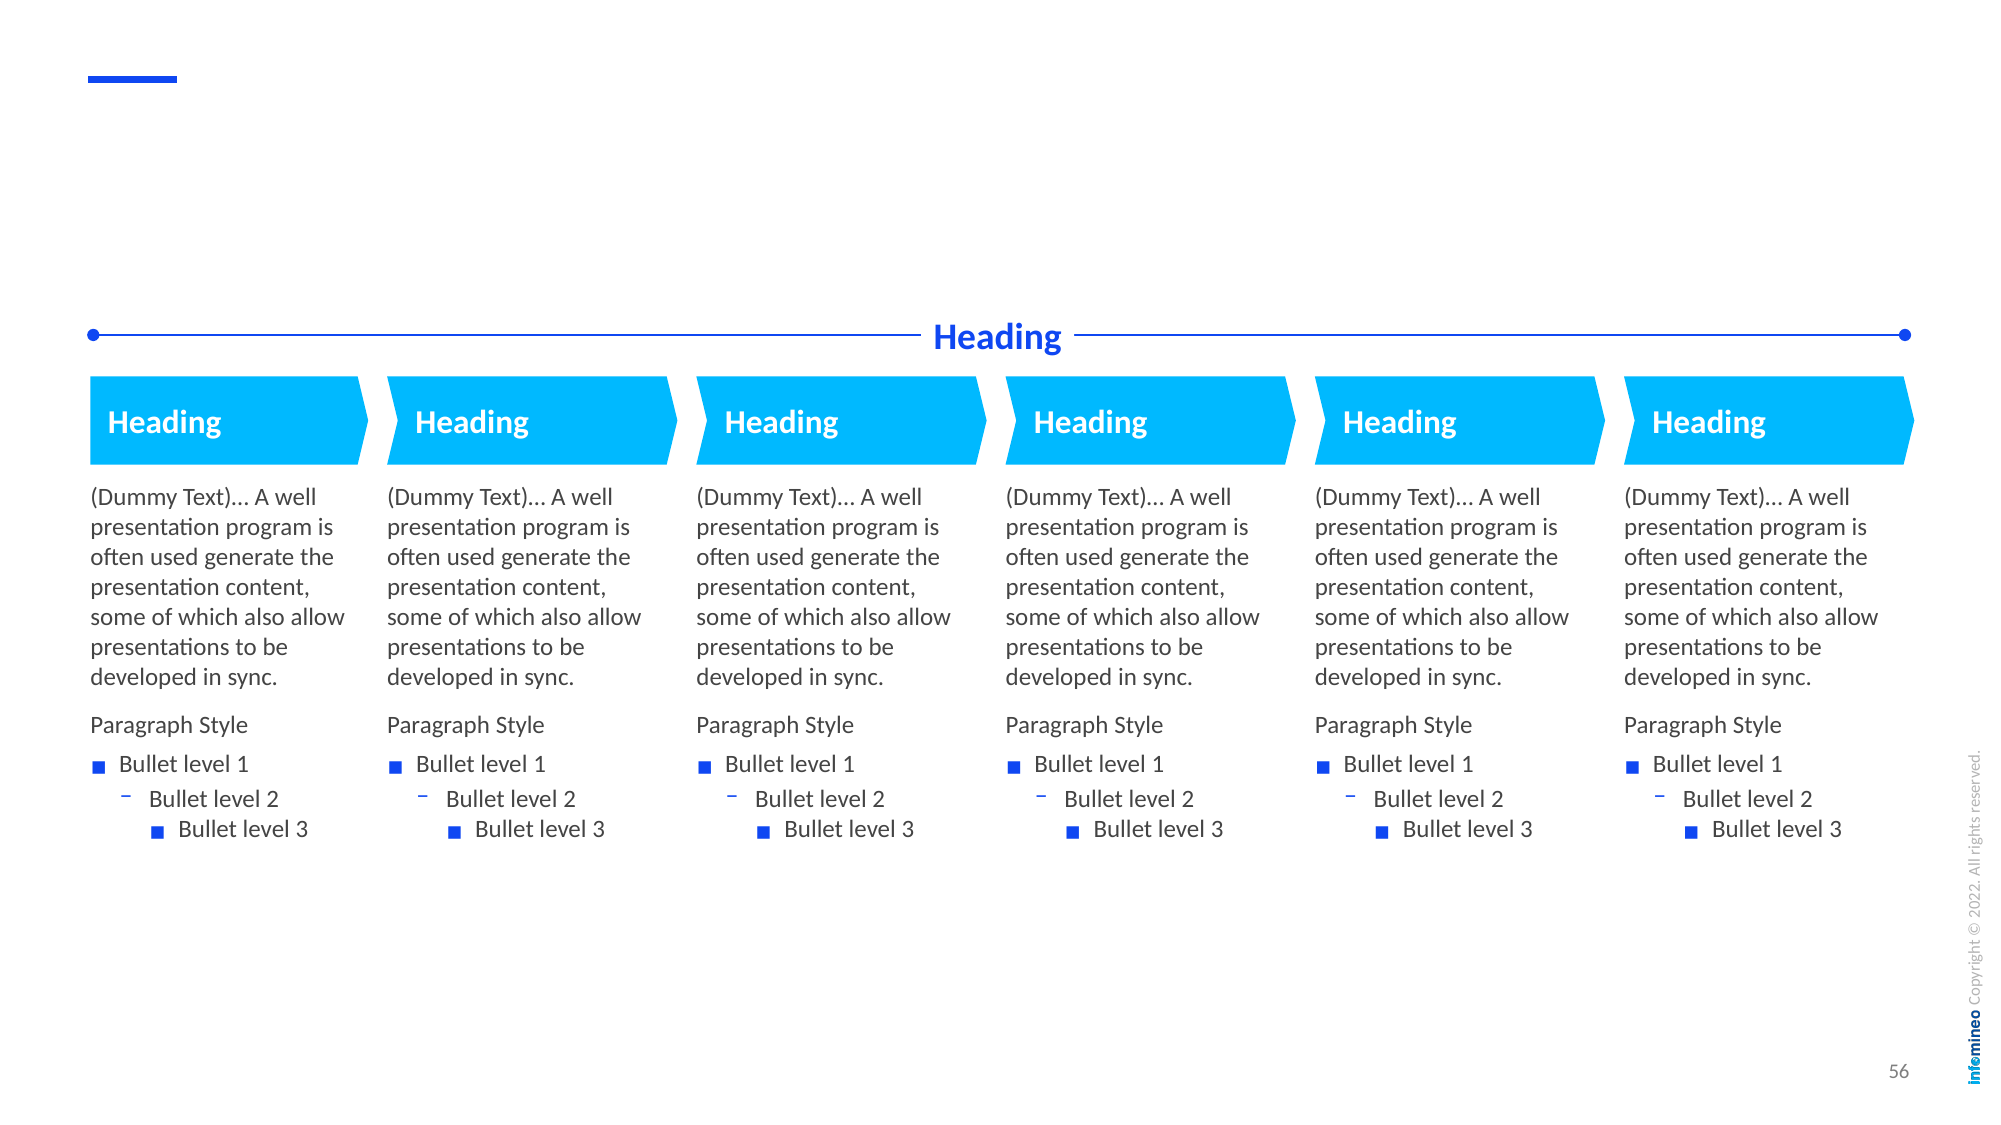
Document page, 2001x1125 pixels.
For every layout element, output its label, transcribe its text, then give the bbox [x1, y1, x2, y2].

picture [1969, 1011, 1980, 1066]
text_box Heading [90, 376, 369, 465]
text_box Heading [387, 376, 678, 465]
text_box (Dummy Text)… A well presentation program is often used generate the presentation content, some of which also allow presentations to be developed in sync. Paragraph Style Bullet level 1 Bullet level 2 Bullet level 3 [387, 480, 654, 844]
text_box Heading [1624, 376, 1915, 465]
text_box Heading [921, 311, 1075, 334]
text_box (Dummy Text)… A well presentation program is often used generate the presentation content, some of which also allow presentations to be developed in sync. Paragraph Style Bullet level 1 Bullet level 2 Bullet level 3 [1624, 480, 1891, 844]
text_box Heading [696, 376, 987, 465]
text_box (Dummy Text)… A well presentation program is often used generate the presentation content, some of which also allow presentations to be developed in sync. Paragraph Style Bullet level 1 Bullet level 2 Bullet level 3 [1005, 480, 1272, 844]
text_box Heading [1314, 376, 1606, 465]
text_box Heading [921, 347, 1075, 357]
text_box Heading [1005, 376, 1296, 465]
text_box (Dummy Text)… A well presentation program is often used generate the presentation content, some of which also allow presentations to be developed in sync. Paragraph Style Bullet level 1 Bullet level 2 Bullet level 3 [696, 480, 963, 844]
text_box (Dummy Text)… A well presentation program is often used generate the presentation content, some of which also allow presentations to be developed in sync. Paragraph Style Bullet level 1 Bullet level 2 Bullet level 3 [90, 480, 357, 844]
text_box (Dummy Text)… A well presentation program is often used generate the presentation content, some of which also allow presentations to be developed in sync. Paragraph Style Bullet level 1 Bullet level 2 Bullet level 3 [1314, 480, 1582, 844]
